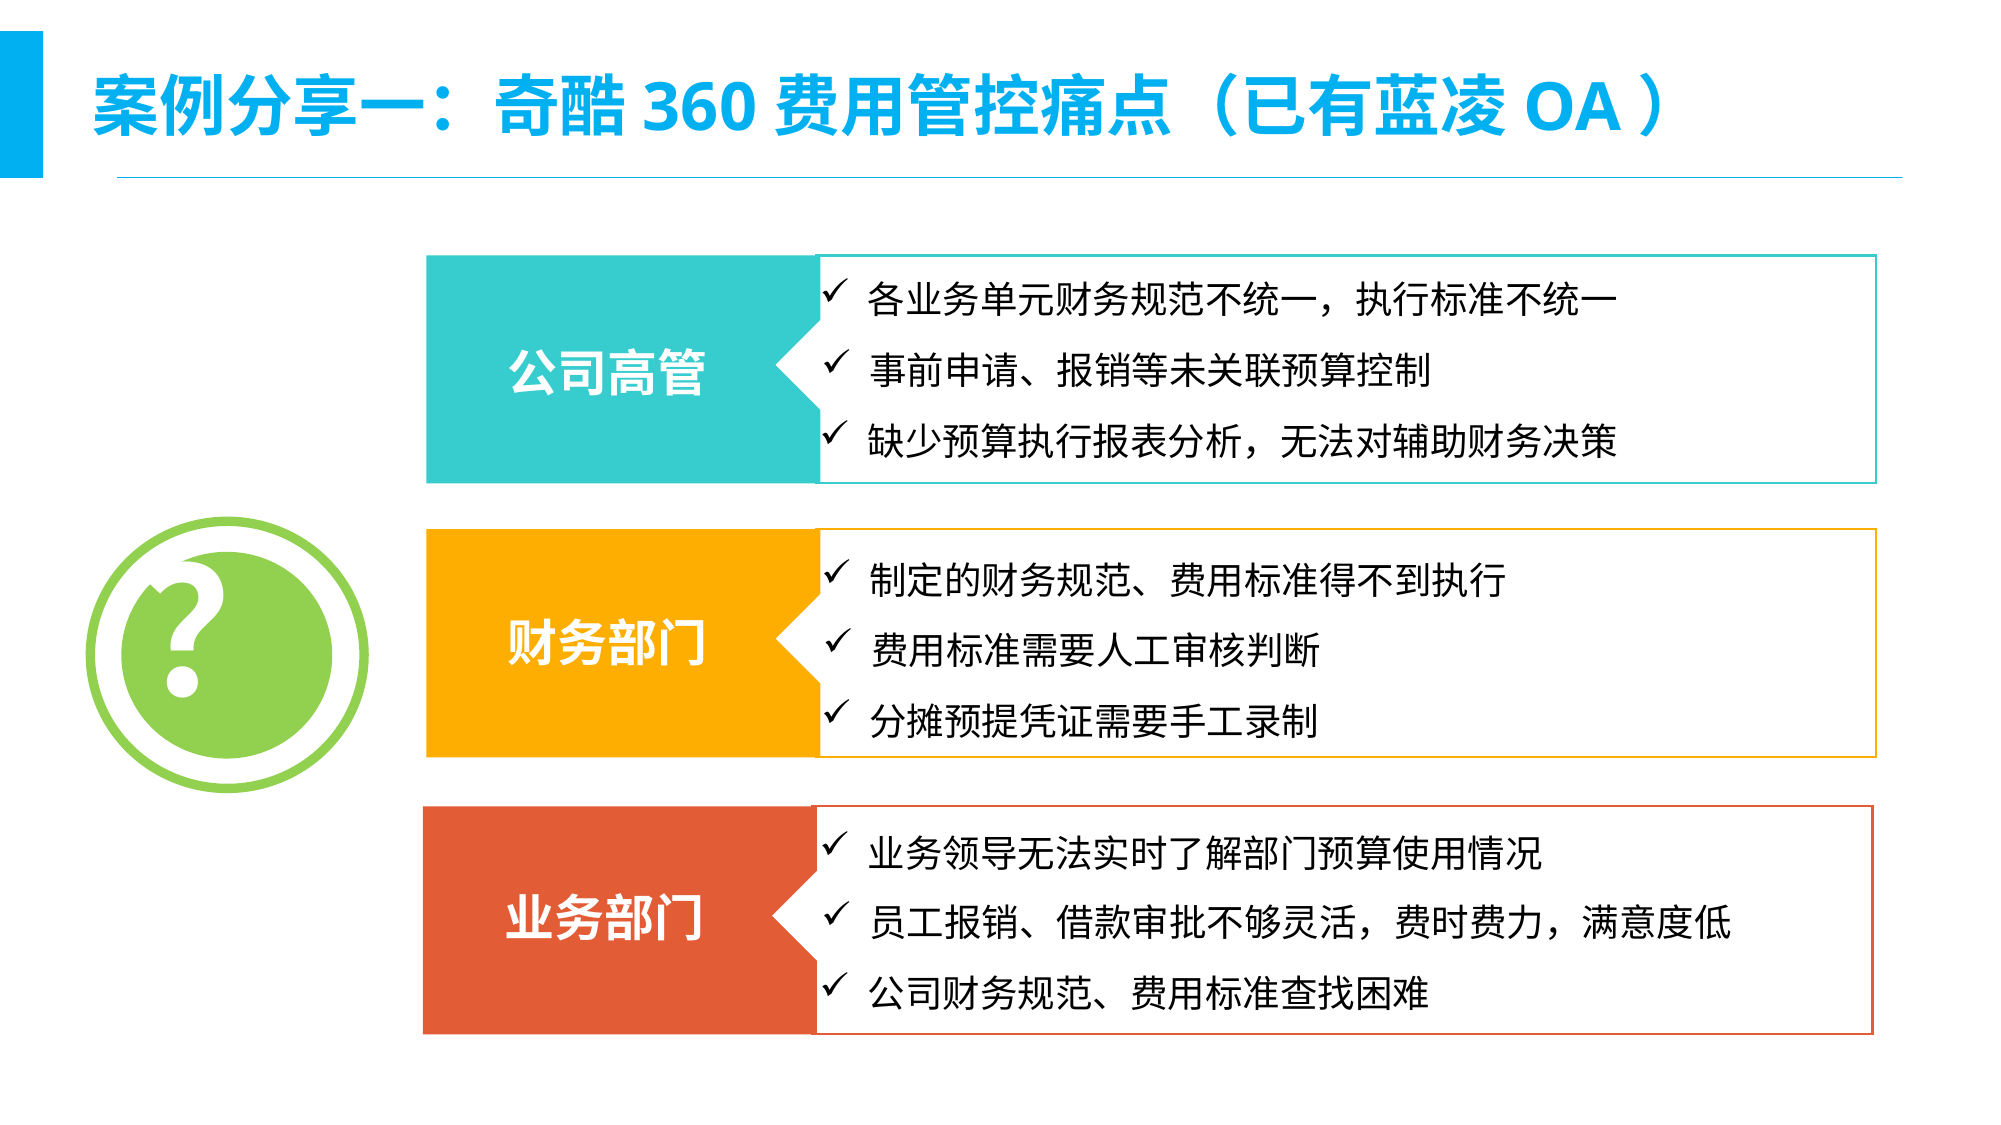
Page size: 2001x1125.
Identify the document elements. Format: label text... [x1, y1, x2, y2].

text_box 案例分享一：奇酷360费用管控痛点（已有蓝凌OA） [63, 16, 1719, 152]
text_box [90, 255, 1876, 1035]
